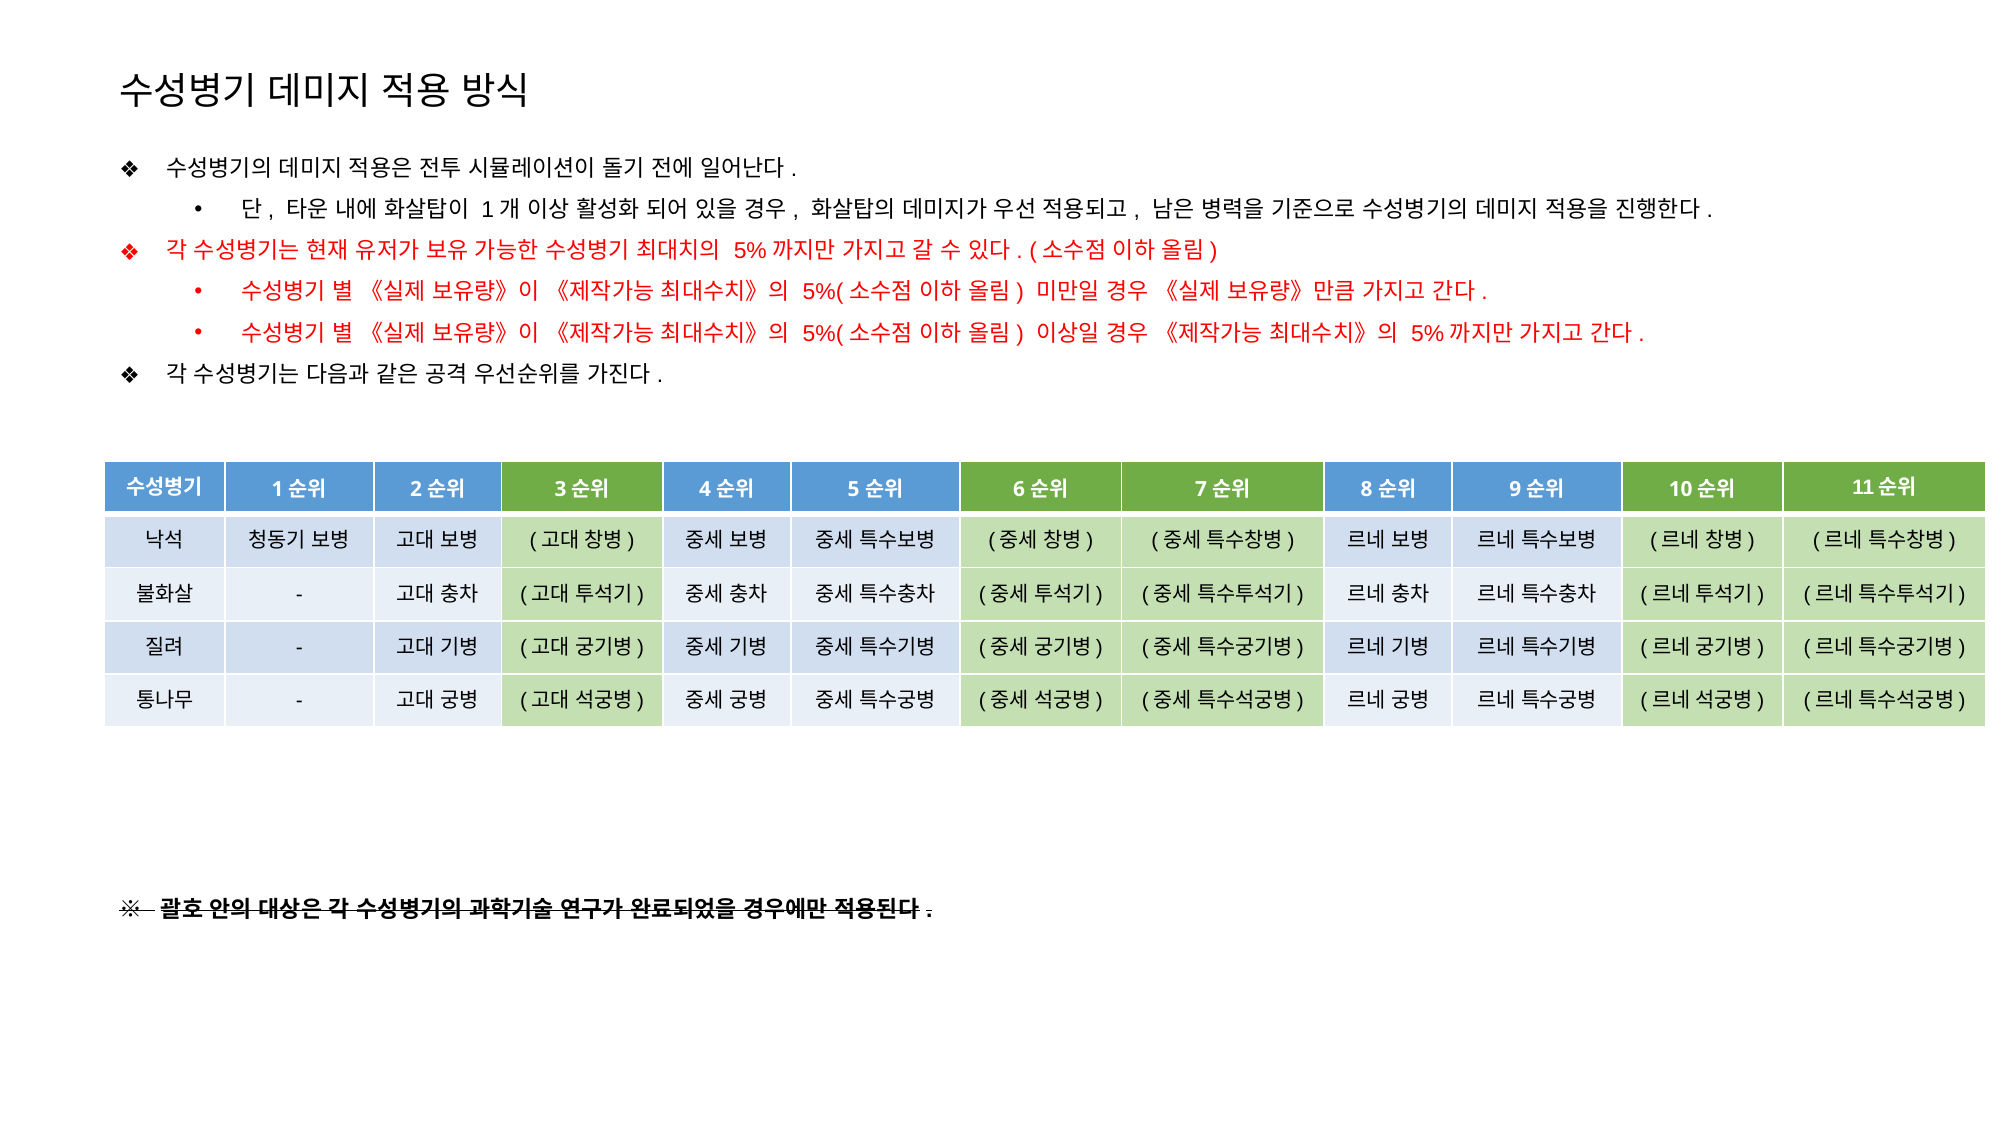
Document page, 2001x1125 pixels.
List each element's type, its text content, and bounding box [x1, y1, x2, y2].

table_cell - [226, 675, 373, 726]
table_cell 고대 기병 [375, 622, 501, 673]
table_cell (르네 특수투석기) [1784, 568, 1985, 620]
table_header 11순위 [1784, 462, 1985, 511]
table_cell 고대 궁병 [375, 675, 501, 726]
table_cell 통나무 [105, 675, 224, 726]
table_cell 르네 궁병 [1325, 675, 1451, 726]
table_cell 르네 특수기병 [1453, 622, 1621, 673]
table_cell (르네 특수궁기병) [1784, 622, 1985, 673]
text_box 수성병기의 데미지 적용은 전투 시뮬레이션이 돌기 전에 일어난다. 단, 타운 내에 화살탑이 1개 이상 활성화 되어 있을 경우, 화살탑의 데미지가 우선 적용되고, 남은 병력을 기준으로 수성병기의 데미지 적용을 진행한다. 각 수성병기는 현재 유저가 보유 가능한 수성병기 최대치의 5%까지만 가지고 갈 수 있다. (소수점 이하 올림) 수성병기 별 《실제 보유량》이 《제작가능 최대수치》의 5%(소수점 이하 올림) 미만일 경우 《실제 보유량》만큼 가지고 간다. 수성병기 별 《실제 보유량》이 《제작가능 최대수치》의 5%(소수점 이하 올림) 이상일 경우 《제작가능 최대수치》의 5%까지만 가지고 간다. 각 수성병기는 다음과 같은 공격 우선순위를 가진다. ※ 괄호 안의 대상은 각 수성병기의 과학기술 연구가 완료되었을 경우에만 적용된다. [104, 132, 1987, 460]
table_cell (중세 특수창병) [1122, 517, 1323, 567]
table_cell 고대 충차 [375, 568, 501, 620]
table_cell 중세 특수궁병 [792, 675, 959, 726]
table_header 8순위 [1325, 462, 1451, 511]
table_cell 르네 충차 [1325, 568, 1451, 620]
table_header 2순위 [375, 462, 501, 511]
table_header 5순위 [792, 462, 959, 511]
table_cell 중세 특수충차 [792, 568, 959, 620]
table_cell (중세 창병) [961, 517, 1121, 567]
table_cell 르네 특수충차 [1453, 568, 1621, 620]
table_cell (고대 석궁병) [502, 675, 662, 726]
table_cell (고대 투석기) [502, 568, 662, 620]
text_box 수성병기 데미지 적용 방식 [104, 59, 592, 121]
table_cell (중세 특수투석기) [1122, 568, 1323, 620]
table_cell 중세 보병 [664, 517, 790, 567]
table_cell (르네 투석기) [1623, 568, 1782, 620]
table_cell 중세 특수기병 [792, 622, 959, 673]
table_cell (르네 석궁병) [1623, 675, 1782, 726]
table_cell 중세 충차 [664, 568, 790, 620]
table_cell 질려 [105, 622, 224, 673]
table_cell 불화살 [105, 568, 224, 620]
table_header 9순위 [1453, 462, 1621, 511]
table_cell (르네 창병) [1623, 517, 1782, 567]
table_cell 중세 특수보병 [792, 517, 959, 567]
table_cell 중세 궁병 [664, 675, 790, 726]
table_cell (중세 특수궁기병) [1122, 622, 1323, 673]
table_cell - [226, 622, 373, 673]
table_cell (르네 궁기병) [1623, 622, 1782, 673]
table_cell (중세 특수석궁병) [1122, 675, 1323, 726]
table_cell (중세 궁기병) [961, 622, 1121, 673]
table_header 7순위 [1122, 462, 1323, 511]
table_cell 르네 특수궁병 [1453, 675, 1621, 726]
table_cell (르네 특수석궁병) [1784, 675, 1985, 726]
table_cell (고대 창병) [502, 517, 662, 567]
table_header 4순위 [664, 462, 790, 511]
table_cell (중세 석궁병) [961, 675, 1121, 726]
table_cell 중세 기병 [664, 622, 790, 673]
table_cell 르네 보병 [1325, 517, 1451, 567]
table_header 10순위 [1623, 462, 1782, 511]
table_header 3순위 [502, 462, 662, 511]
table_header 6순위 [961, 462, 1121, 511]
table_header 1순위 [226, 462, 373, 511]
table_cell 르네 특수보병 [1453, 517, 1621, 567]
table_cell (르네 특수창병) [1784, 517, 1985, 567]
table_cell 고대 보병 [375, 517, 501, 567]
table_cell 청동기 보병 [226, 517, 373, 567]
table_cell (고대 궁기병) [502, 622, 662, 673]
table_cell 낙석 [105, 517, 224, 567]
table_cell - [226, 568, 373, 620]
table_header 수성병기 [105, 462, 224, 511]
table_cell 르네 기병 [1325, 622, 1451, 673]
table_cell (중세 투석기) [961, 568, 1121, 620]
